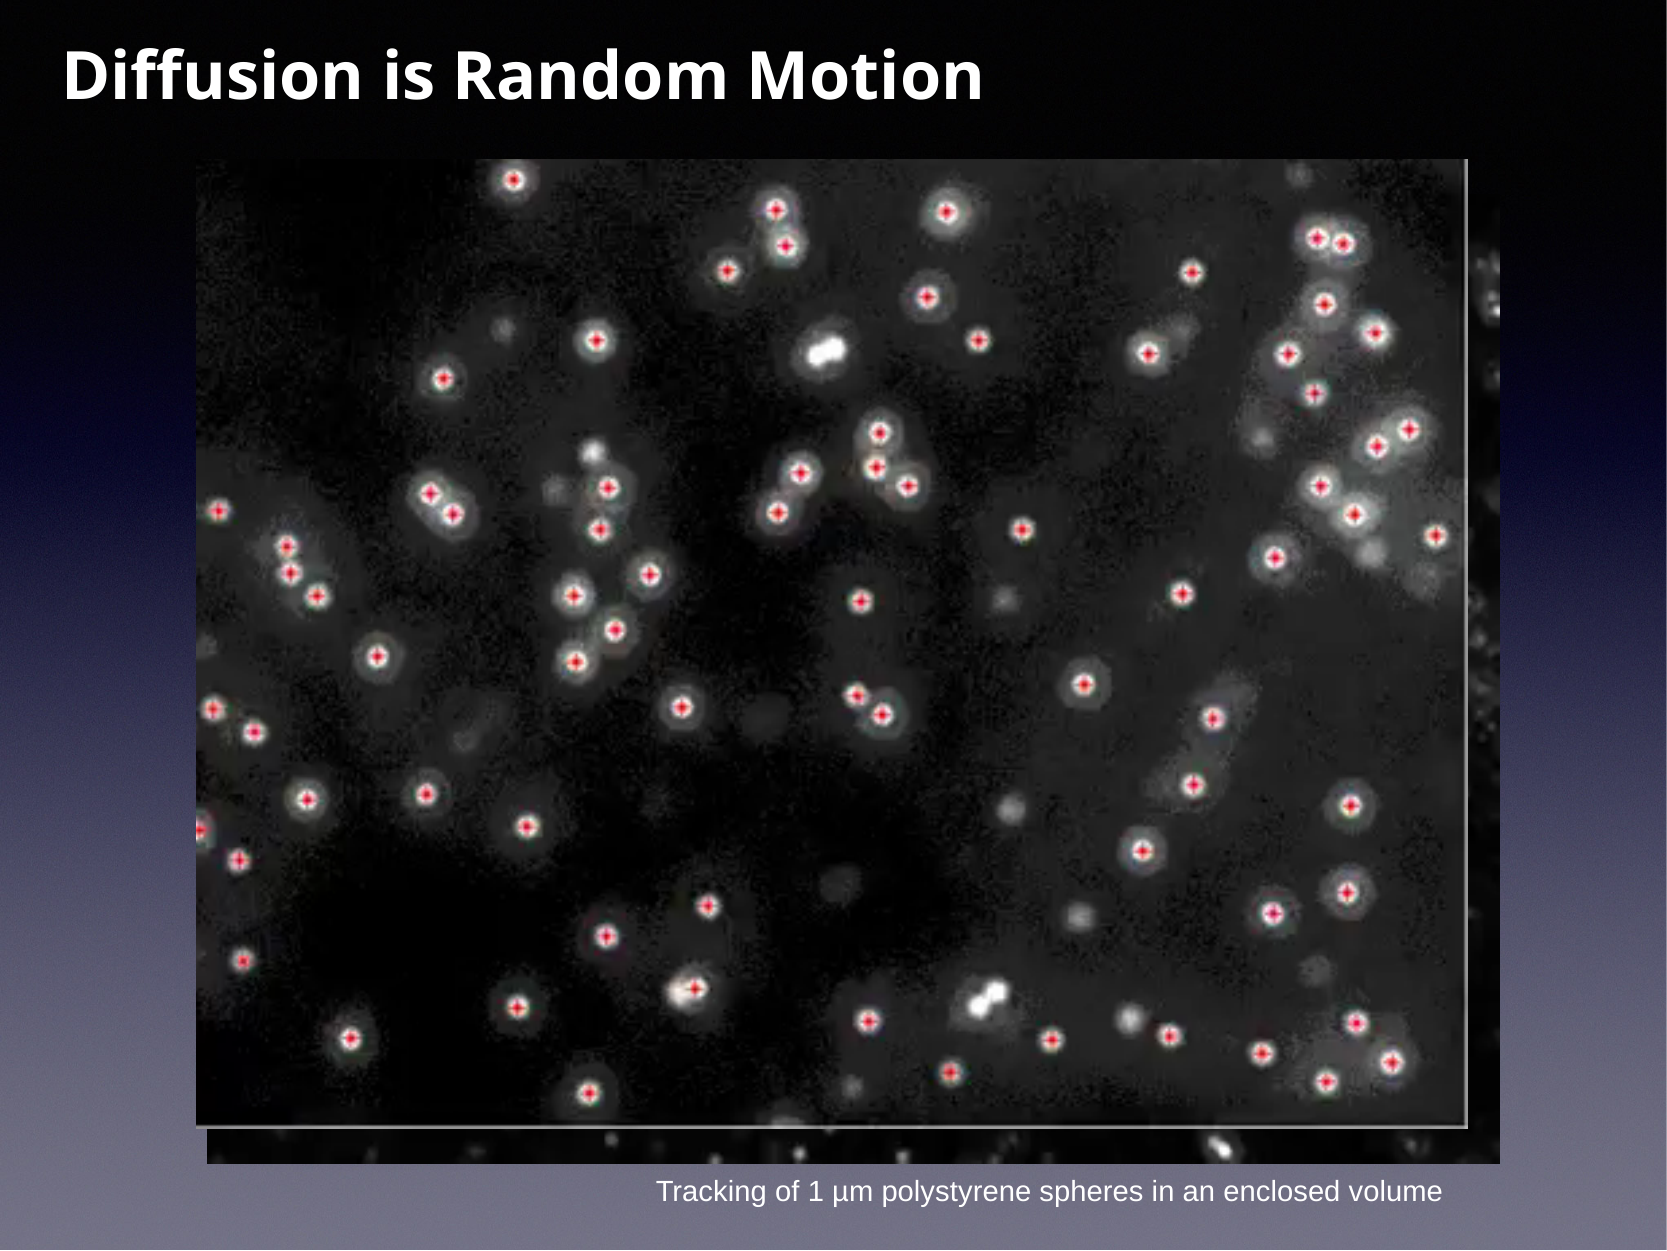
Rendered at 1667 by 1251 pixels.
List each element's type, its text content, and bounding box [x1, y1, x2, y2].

text_box Tracking of 1 µm polystyrene spheres in an enclosed volume [649, 1174, 1471, 1214]
picture [0, 0, 1667, 1250]
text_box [195, 158, 1469, 1130]
text_box Diffusion is Random Motion [54, 26, 1099, 120]
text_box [206, 193, 1501, 1165]
